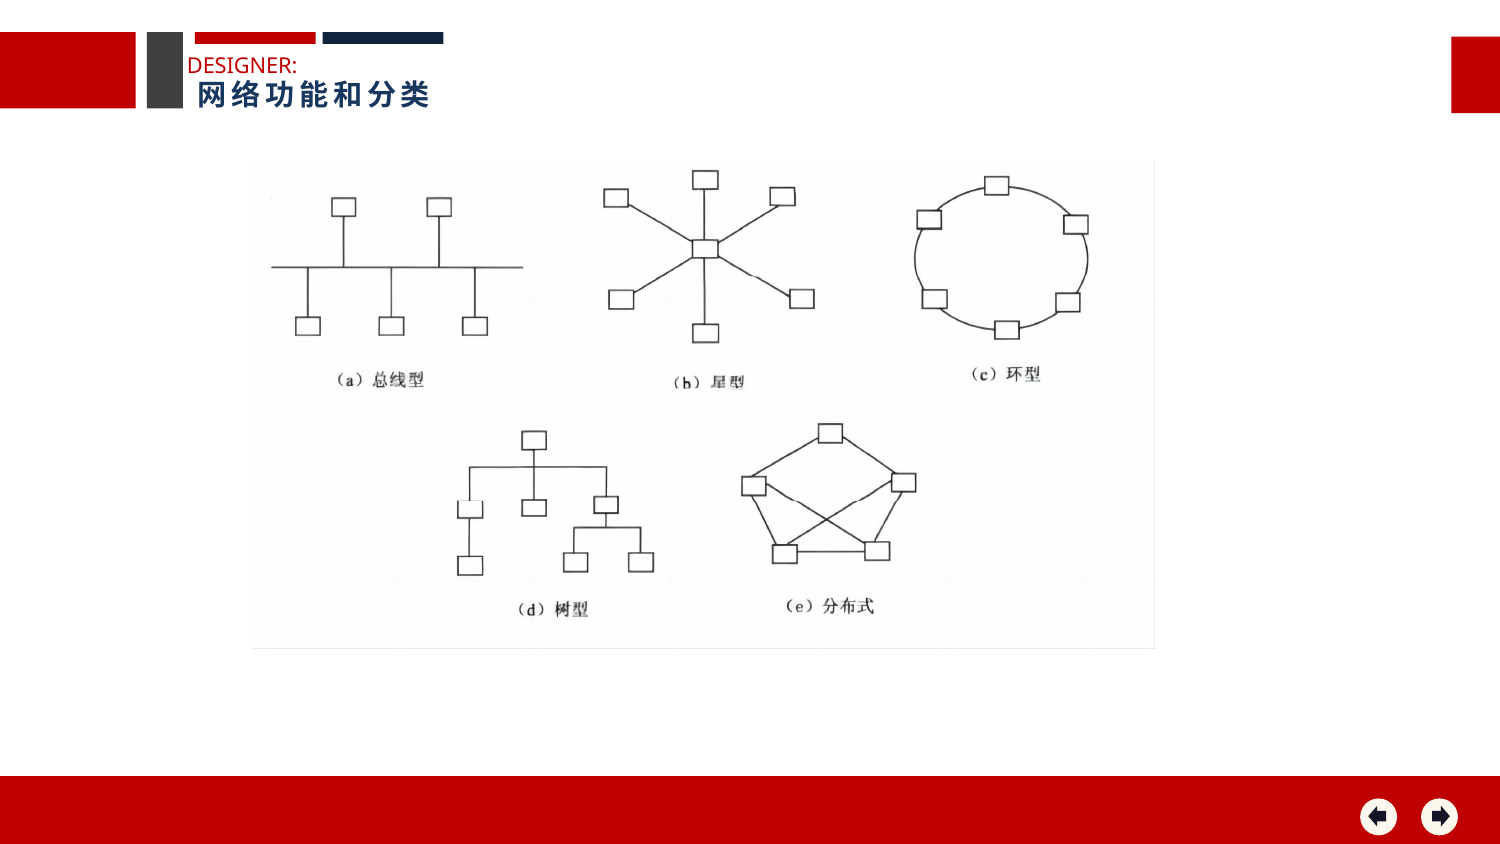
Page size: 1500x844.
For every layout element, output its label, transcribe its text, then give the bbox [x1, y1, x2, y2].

text_box 网络功能和分类 [183, 69, 683, 119]
text_box DESIGNER: [172, 43, 313, 85]
picture [253, 161, 1156, 650]
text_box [194, 31, 444, 45]
